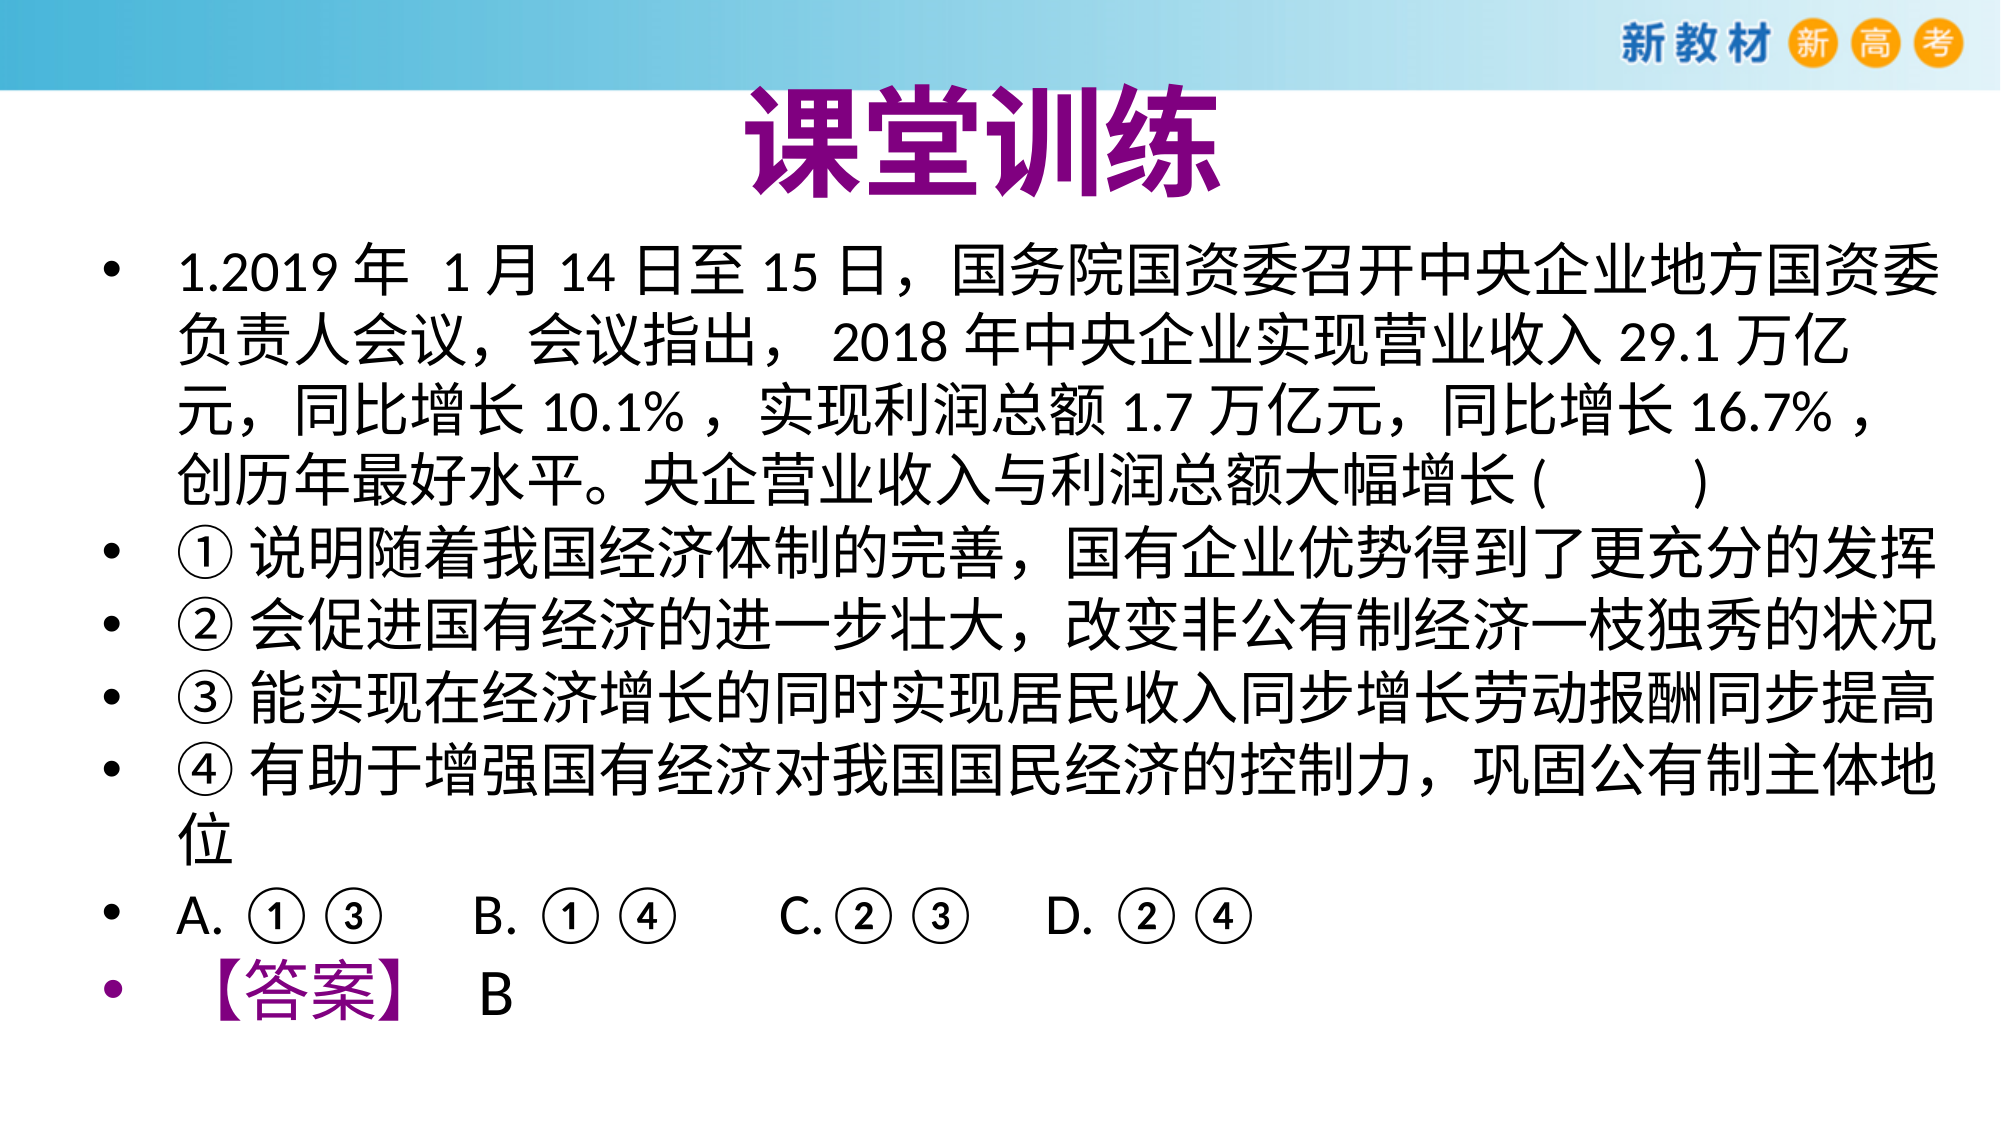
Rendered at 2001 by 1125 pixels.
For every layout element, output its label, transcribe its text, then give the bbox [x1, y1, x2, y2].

list 1.2019年 1月14日至15日，国务院国资委召开中央企业地方国资委负责人会议，会议指出，2018年中央企业实现营业收入29.1万亿元，同比增长10.1%，实现利润总额1.7万亿元，同比增长16.7%，创历年最好水平。央企营业收入与利润总额大幅增长( ) ①说明随着我国经济体制的完善，国有企业优势得到了更充分的发挥 ②会促进国有经济的进一步壮大，改变非公有制经济一枝独秀的状况 ③能实现在经济增长的同时实现居民收入同步增长劳动报酬同步提高 ④有助于增强国有经济对我国国民经济的控制力，巩固公有制主体地位 A. ①③ B. ①④ C.②③ D. ②④ 【答案】 B [86, 225, 1963, 1083]
title 课堂训练 [99, 44, 1901, 225]
picture [0, 0, 2001, 1125]
